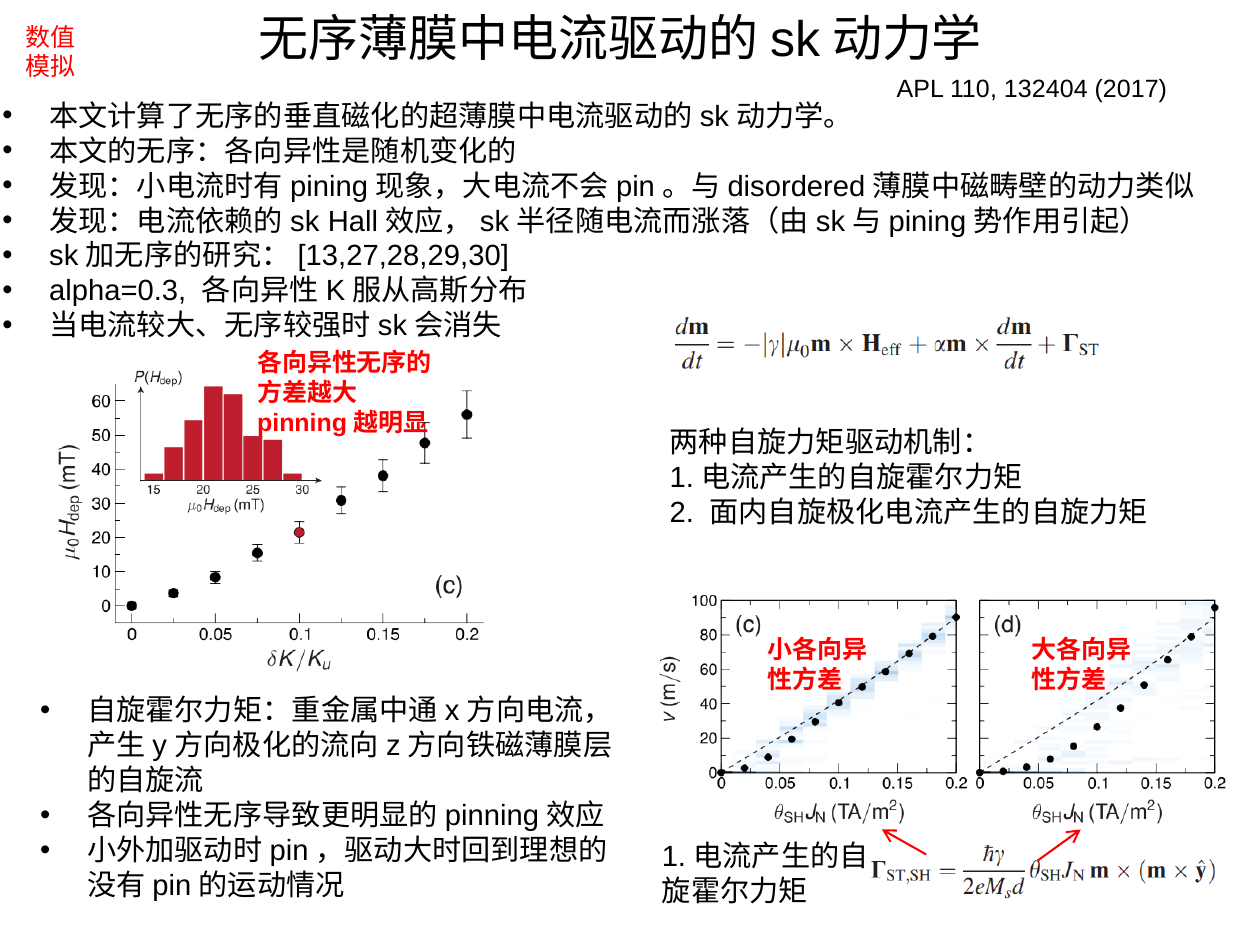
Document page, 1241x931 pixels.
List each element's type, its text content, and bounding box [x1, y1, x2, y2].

text_box APL 110, 132404 (2017) [881, 65, 1232, 111]
picture [54, 362, 486, 677]
text_box 1.电流产生的自旋霍尔力矩 [647, 829, 893, 915]
text_box 本文计算了无序的垂直磁化的超薄膜中电流驱动的sk动力学。 本文的无序：各向异性是随机变化的 发现：小电流时有pining现象，大电流不会pin。与disordered薄膜中磁畴壁的动力类似 发现：电流依赖的sk Hall效应，sk半径随电流而涨落（由sk与pining势作用引起） sk加无序的研究：[13,27,28,29,30] alpha=0.3, 各向异性K服从高斯分布 当电流较大、无序较强时sk会消失 [0, 89, 1210, 349]
text_box 数值模拟 [10, 13, 109, 89]
text_box 两种自旋力矩驱动机制： 1.电流产生的自旋霍尔力矩 2. 面内自旋极化电流产生的自旋力矩 [654, 416, 1181, 536]
text_box 各向异性无序的方差越大pinning越明显 [242, 339, 450, 361]
picture [867, 842, 1218, 902]
picture [654, 592, 1233, 830]
text_box 自旋霍尔力矩：重金属中通x方向电流，产生y方向极化的流向z方向铁磁薄膜层的自旋流 各向异性无序导致更明显的pinning效应 小外加驱动时pin，驱动大时回到理想的没有pin的运动情况 [25, 684, 634, 909]
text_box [881, 829, 927, 855]
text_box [1037, 829, 1081, 862]
picture [672, 314, 1102, 374]
text_box 无序薄膜中电流驱动的sk动力学 [243, 0, 997, 74]
